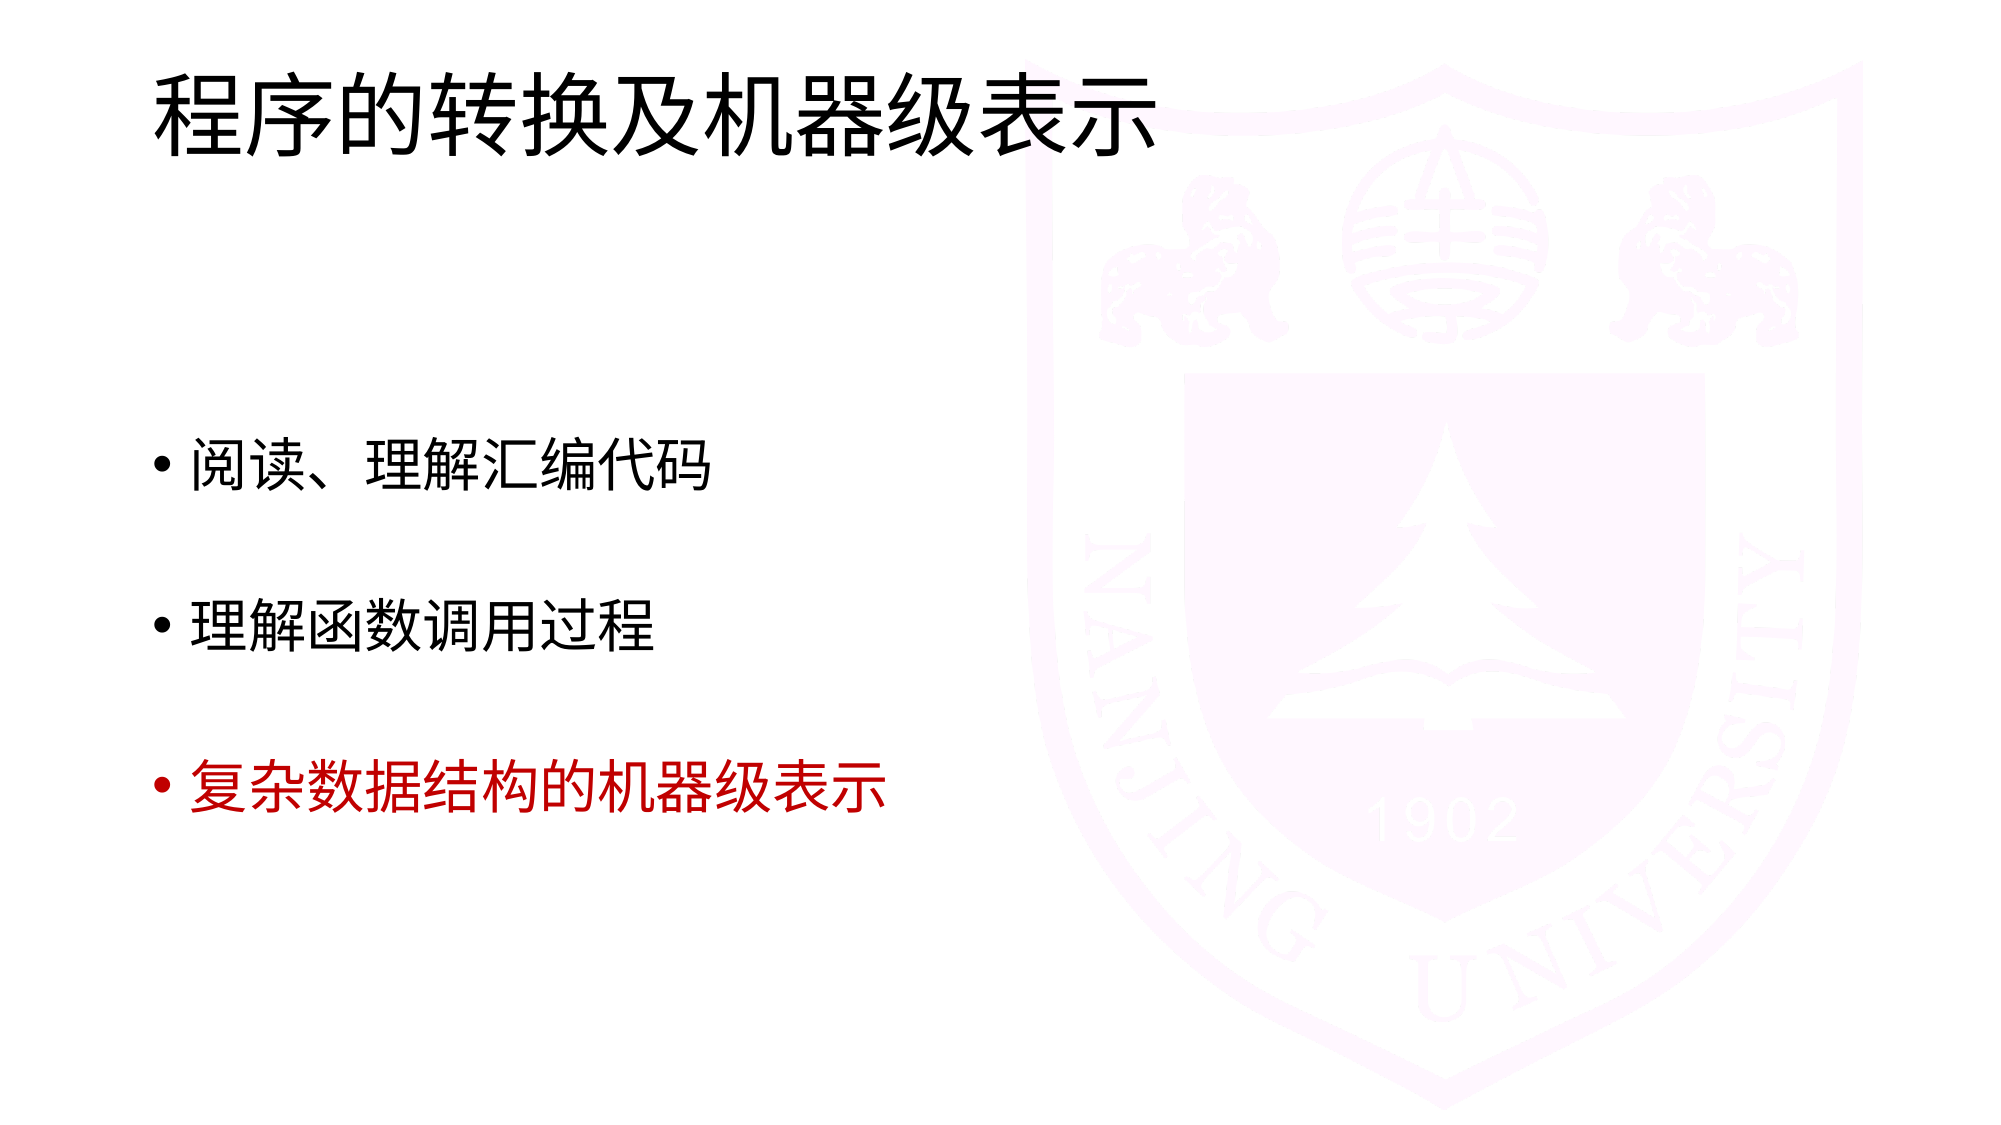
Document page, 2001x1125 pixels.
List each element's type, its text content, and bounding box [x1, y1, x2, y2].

title 程序的转换及机器级表示 [137, 59, 1863, 181]
list 阅读、理解汇编代码 理解函数调用过程 复杂数据结构的机器级表示 [137, 350, 1863, 1014]
